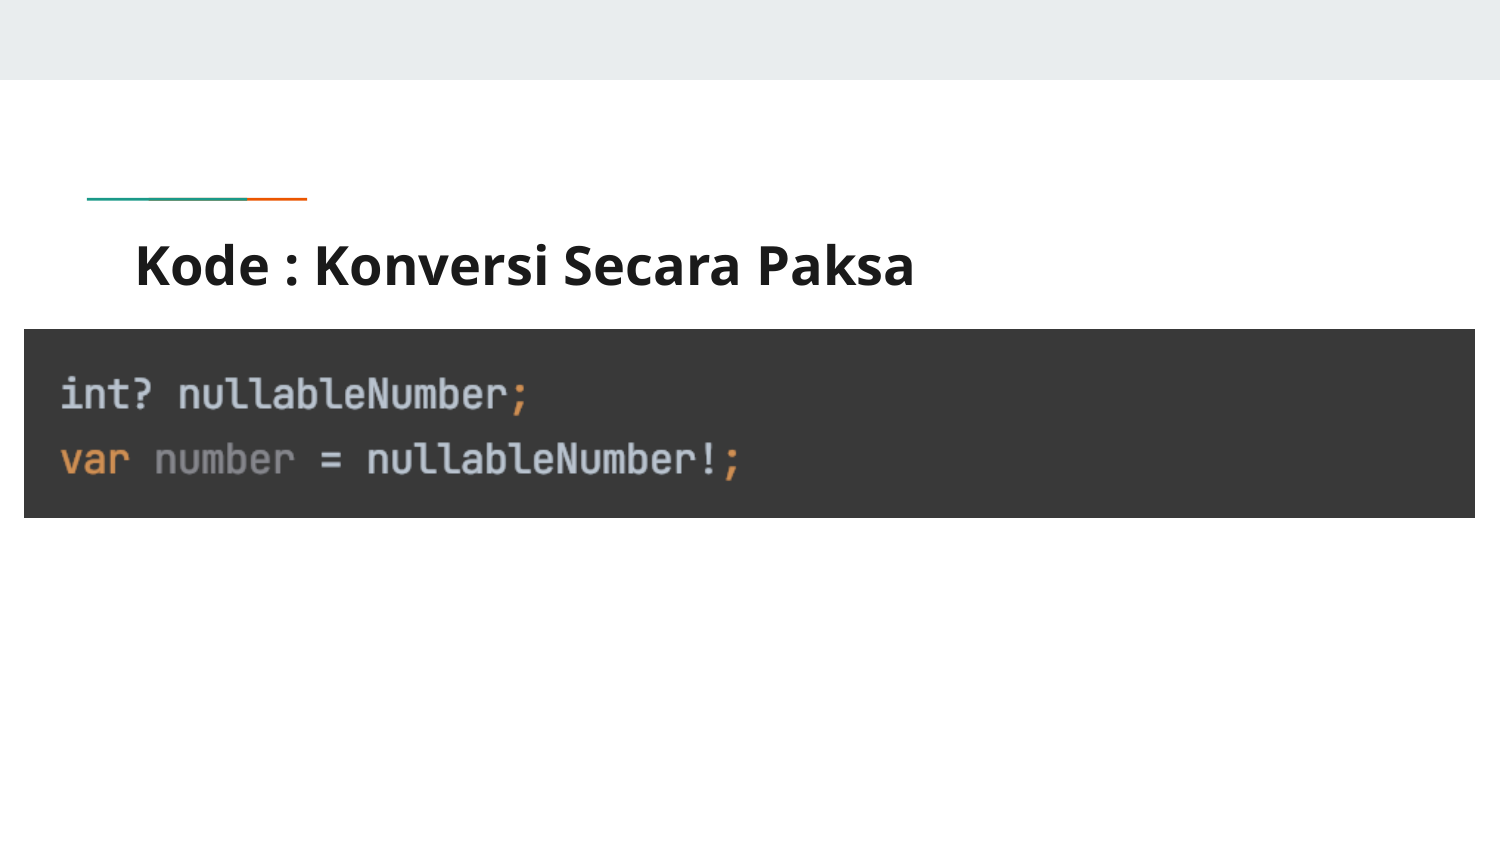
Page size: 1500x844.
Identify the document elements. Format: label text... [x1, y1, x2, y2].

picture [24, 328, 1476, 518]
title Kode : Konversi Secara Paksa [119, 216, 1381, 305]
